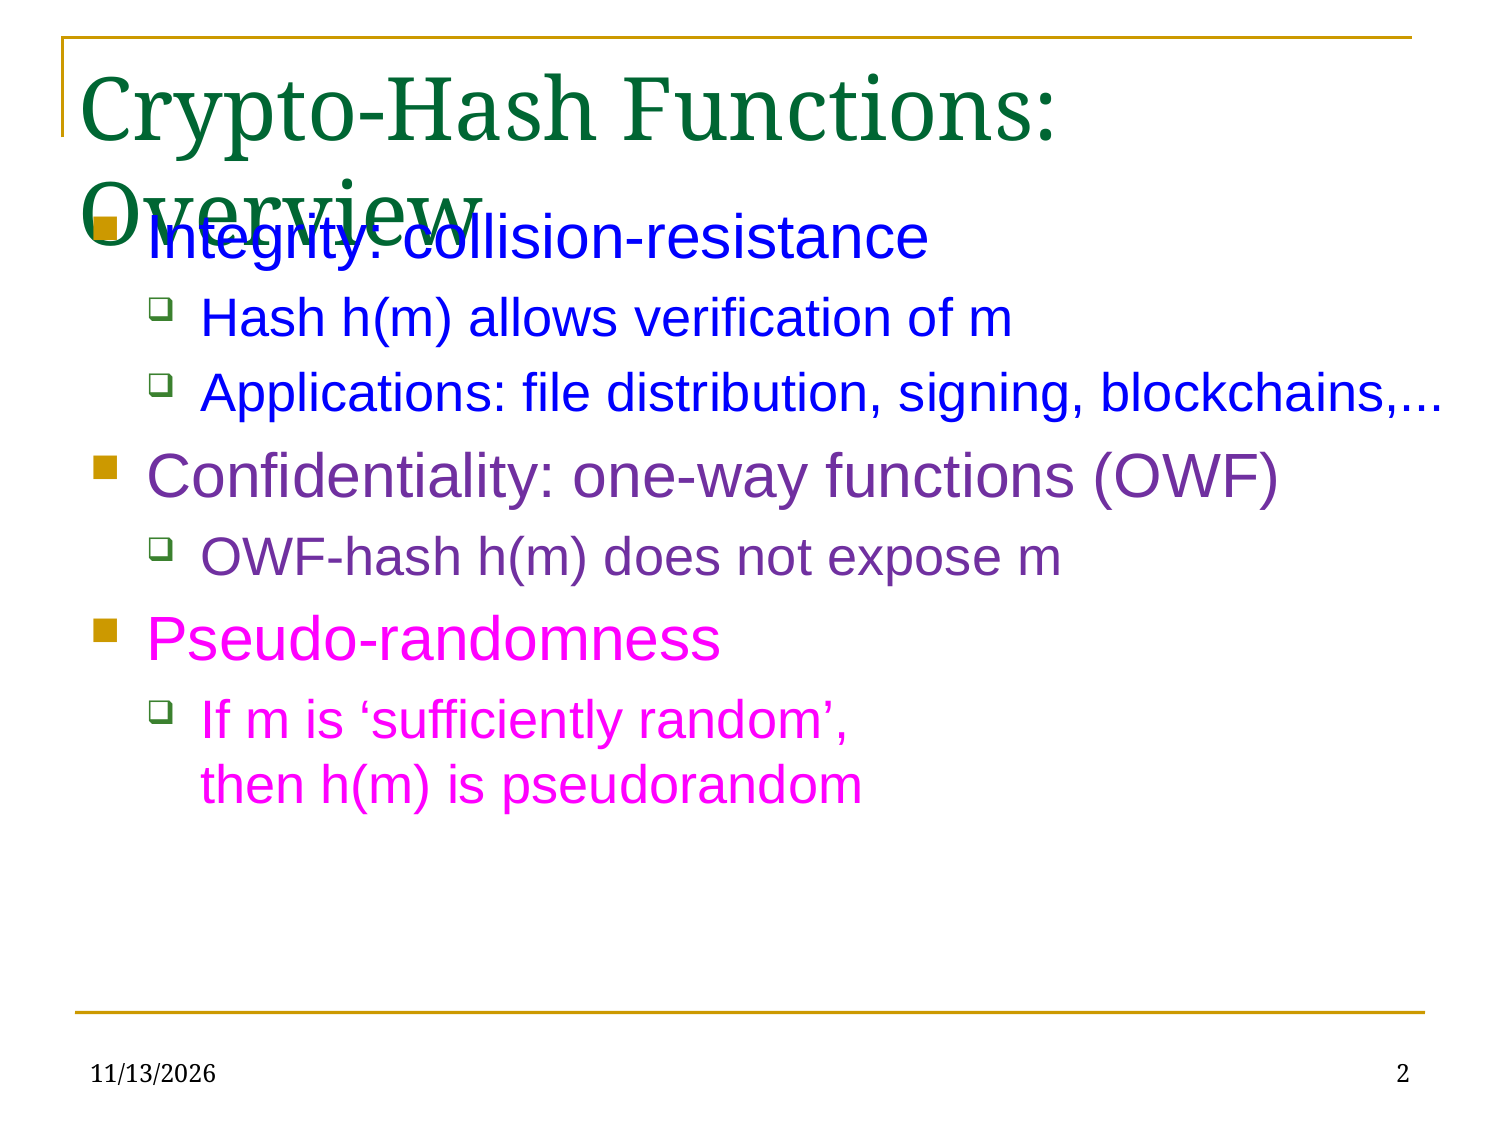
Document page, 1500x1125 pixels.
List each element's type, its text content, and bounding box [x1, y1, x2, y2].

title Crypto-Hash Functions: Overview [63, 45, 1425, 174]
list Integrity: collision-resistance Hash h(m) allows verification of m Applications: file distribution, signing, blockchains,... Confidentiality: one-way functions (OWF) OWF-hash h(m) does not expose m Pseudo-randomness If m is ‘sufficiently random’, then h(m) is pseudorandom [75, 188, 1465, 1006]
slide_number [75, 1024, 425, 1100]
slide_number 2 [1074, 1024, 1425, 1100]
